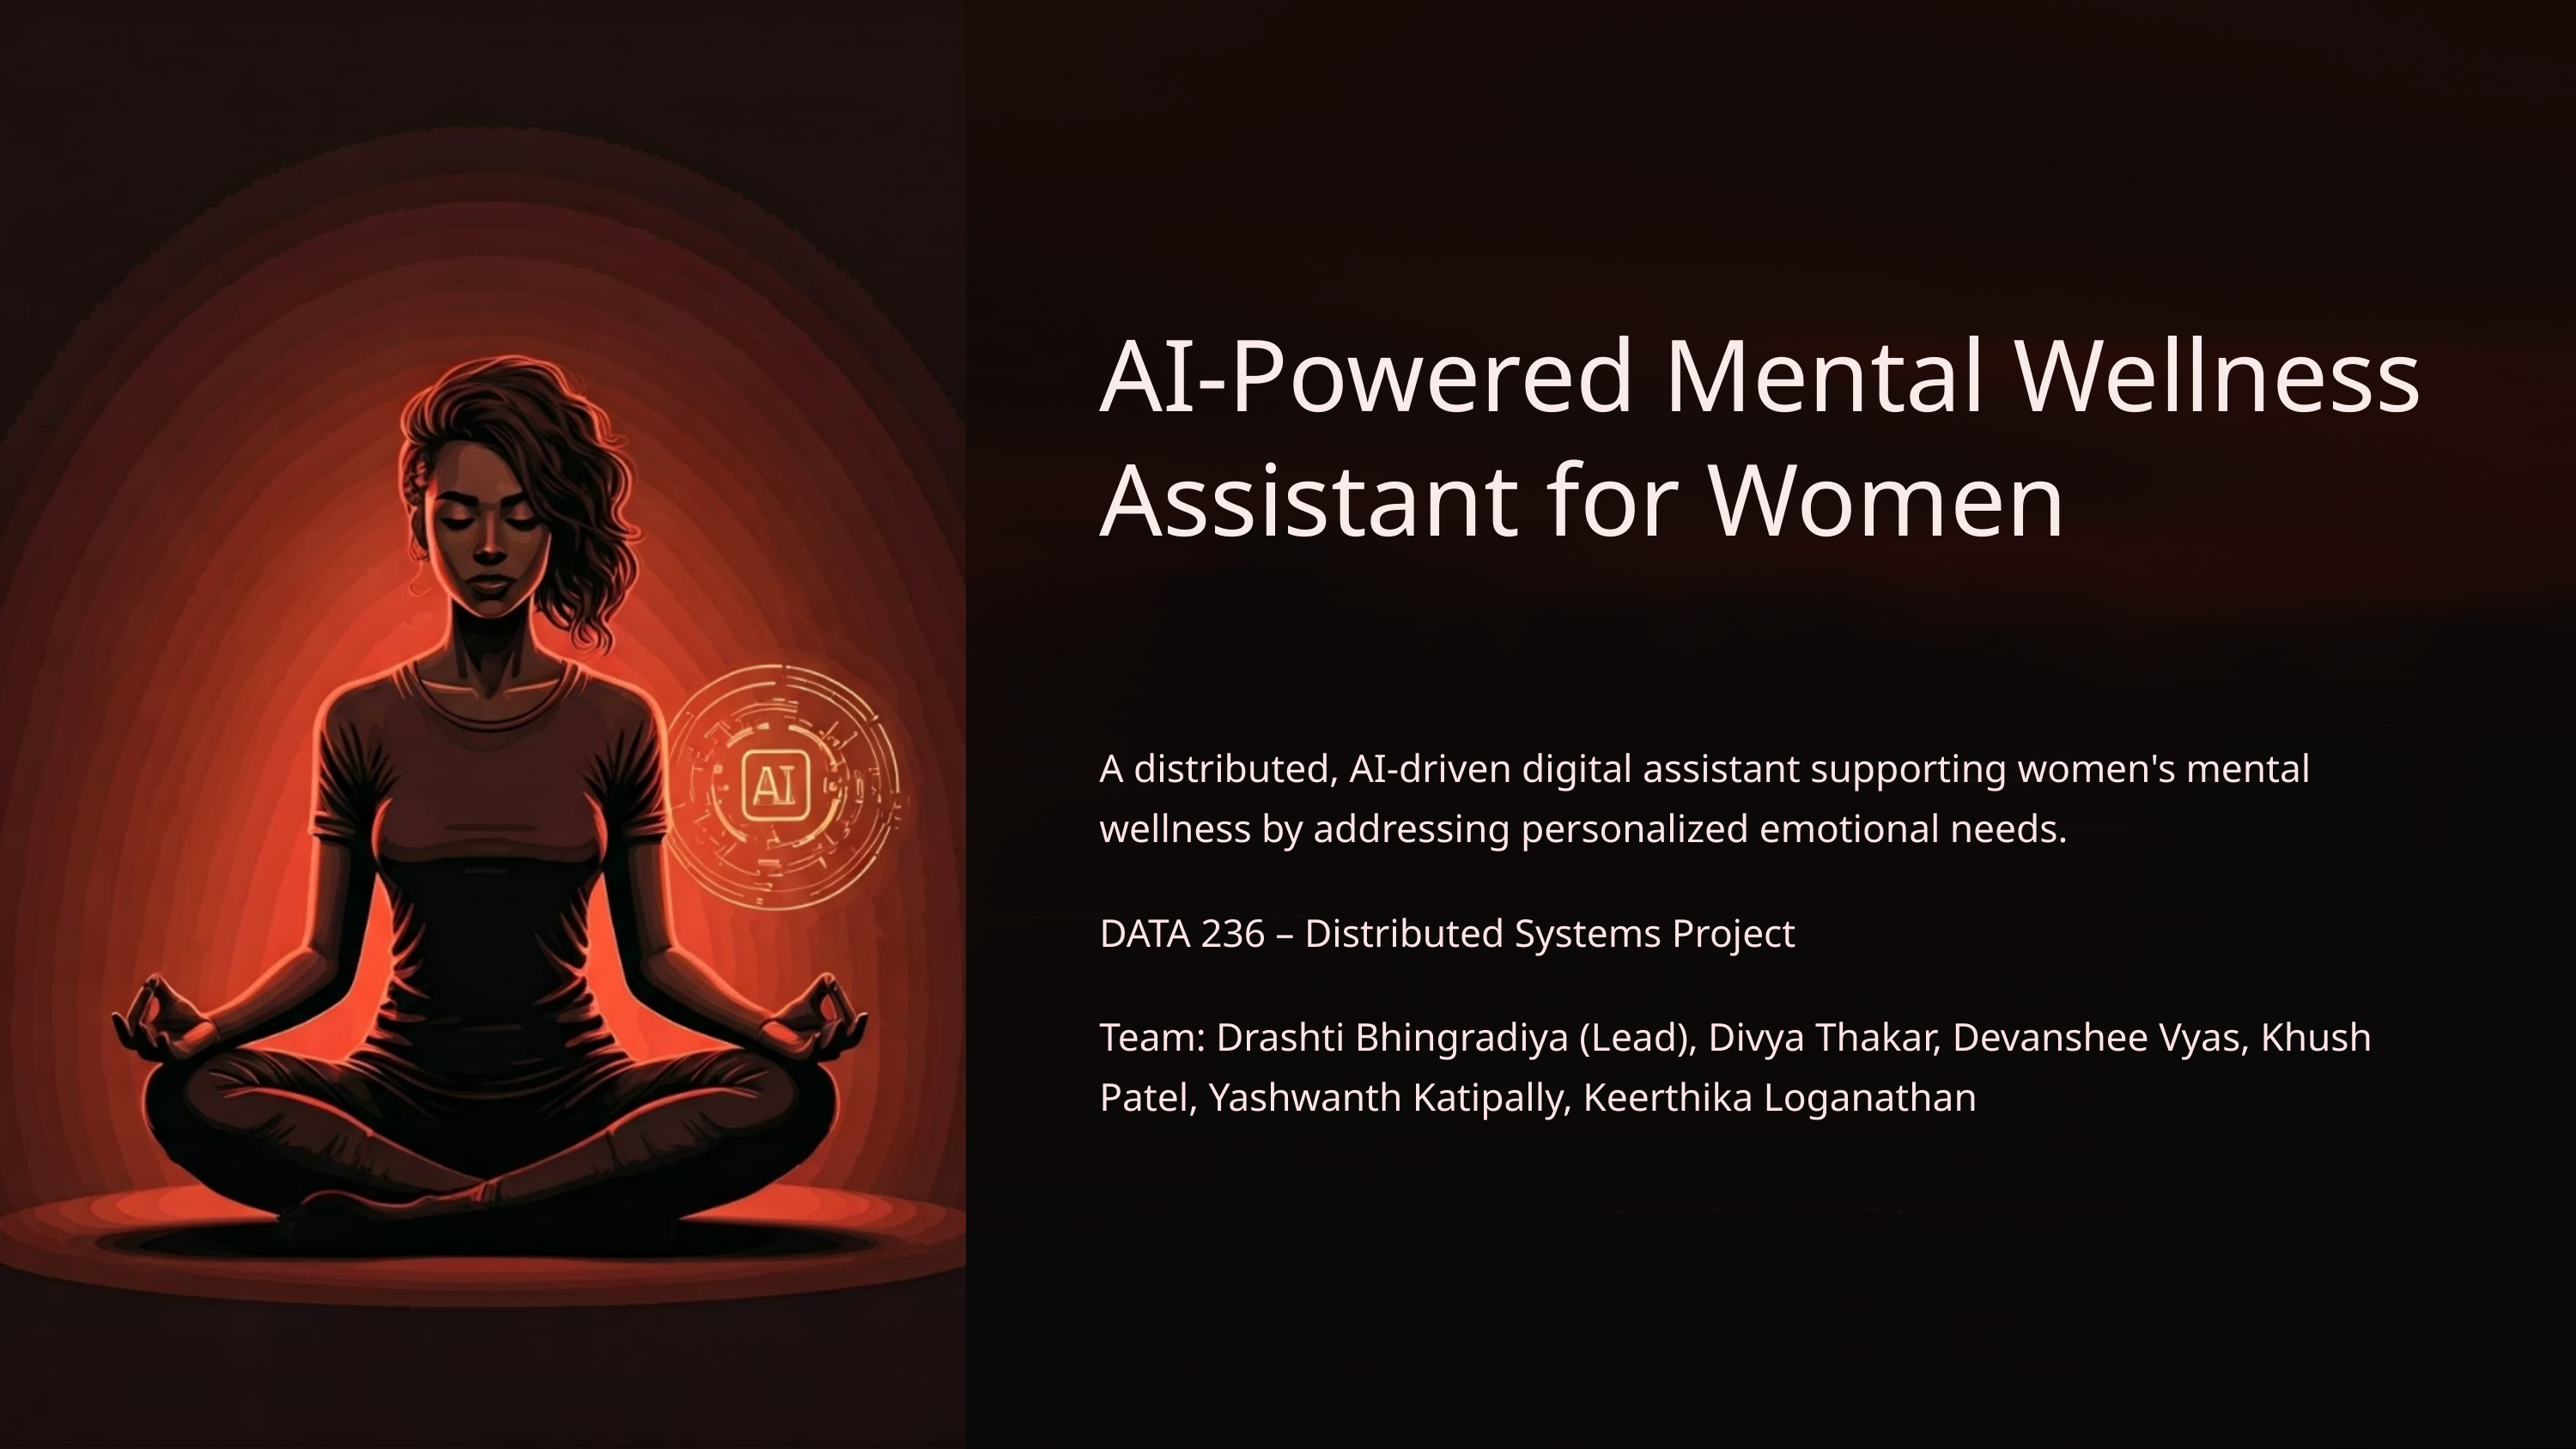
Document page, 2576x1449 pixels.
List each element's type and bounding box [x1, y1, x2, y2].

text_box [1099, 308, 2443, 689]
text_box [1099, 902, 2443, 973]
text_box [967, 0, 2576, 1449]
text_box [0, 0, 967, 1449]
text_box [1099, 1006, 2443, 1137]
text_box [1099, 737, 2443, 868]
